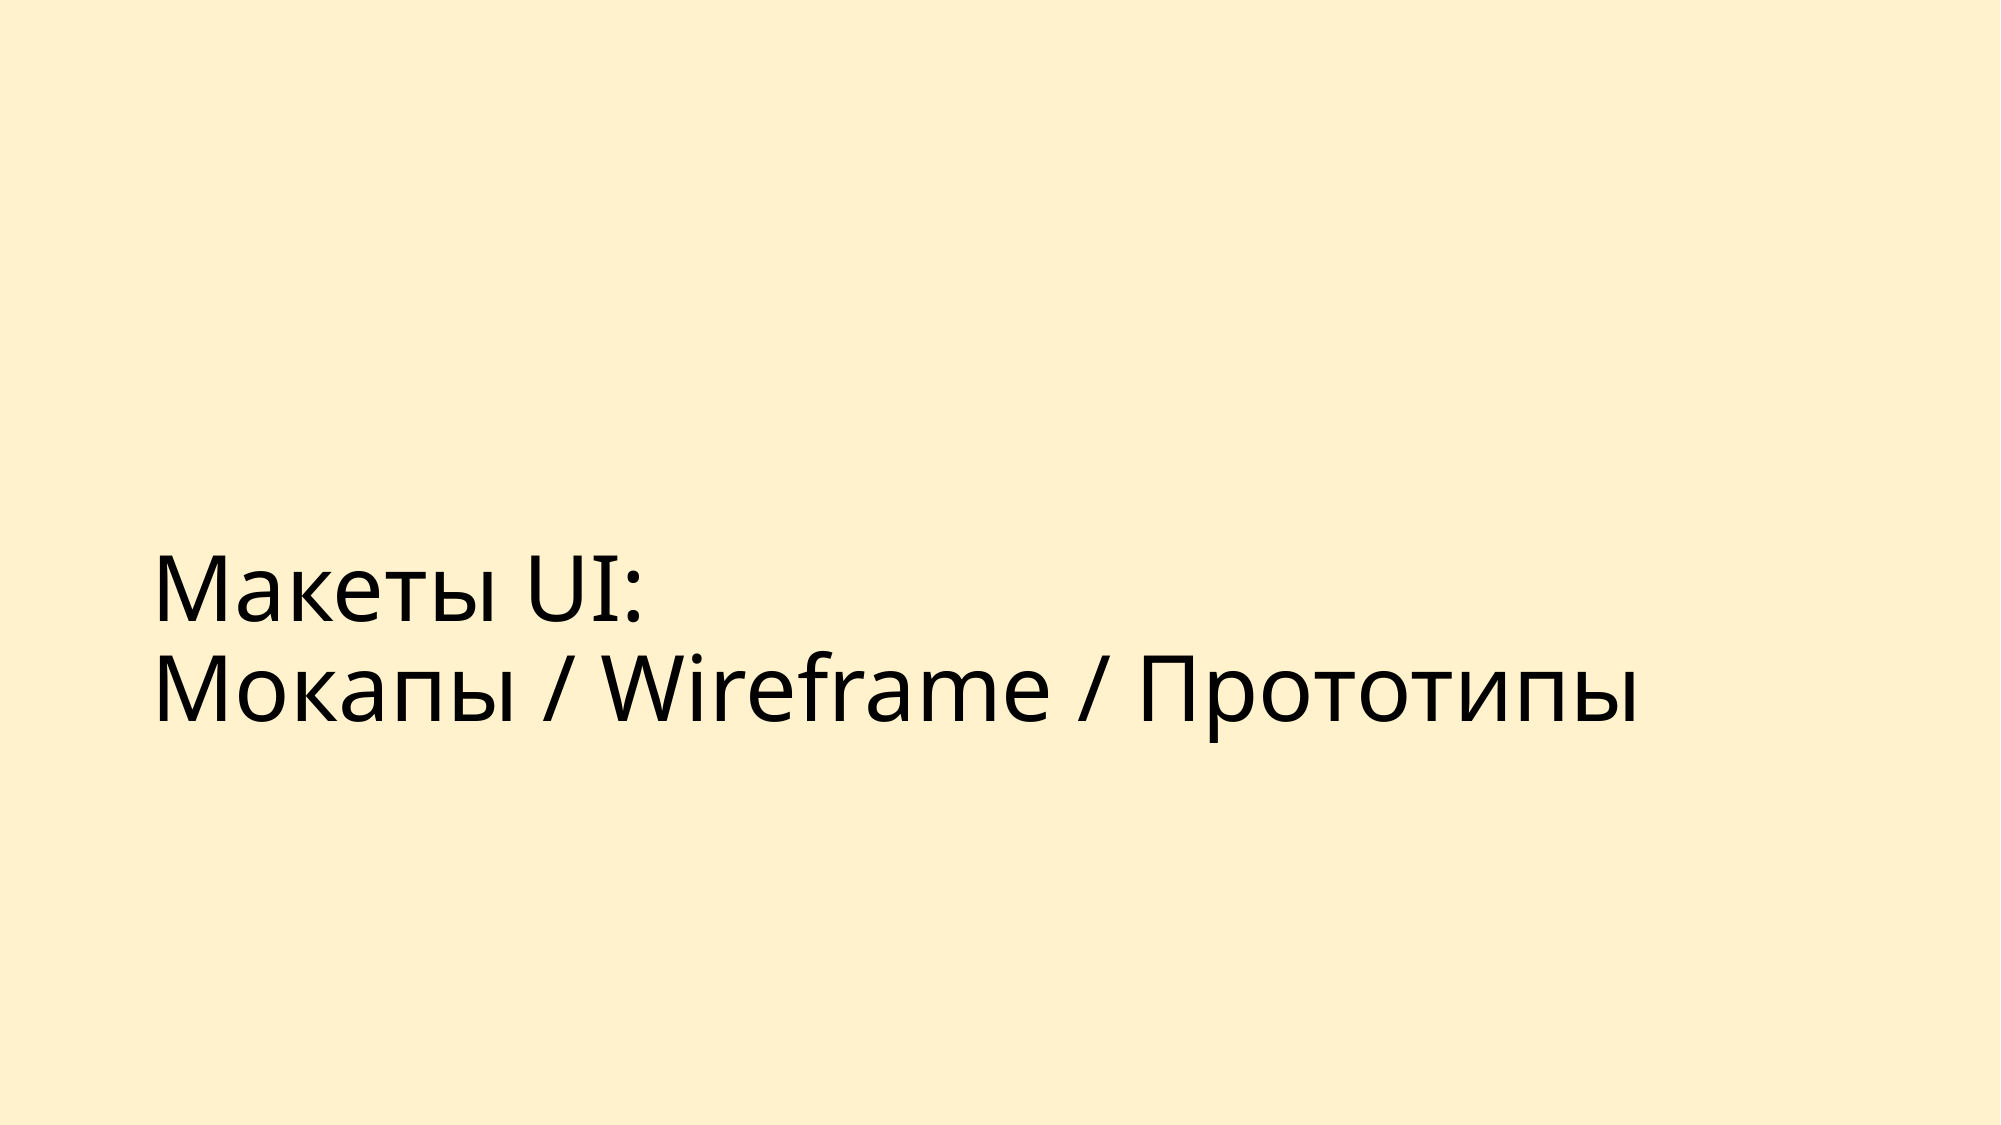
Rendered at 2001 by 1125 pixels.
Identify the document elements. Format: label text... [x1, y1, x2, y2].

title Макеты UI: Мокапы / Wireframe / Прототипы [136, 280, 1862, 749]
